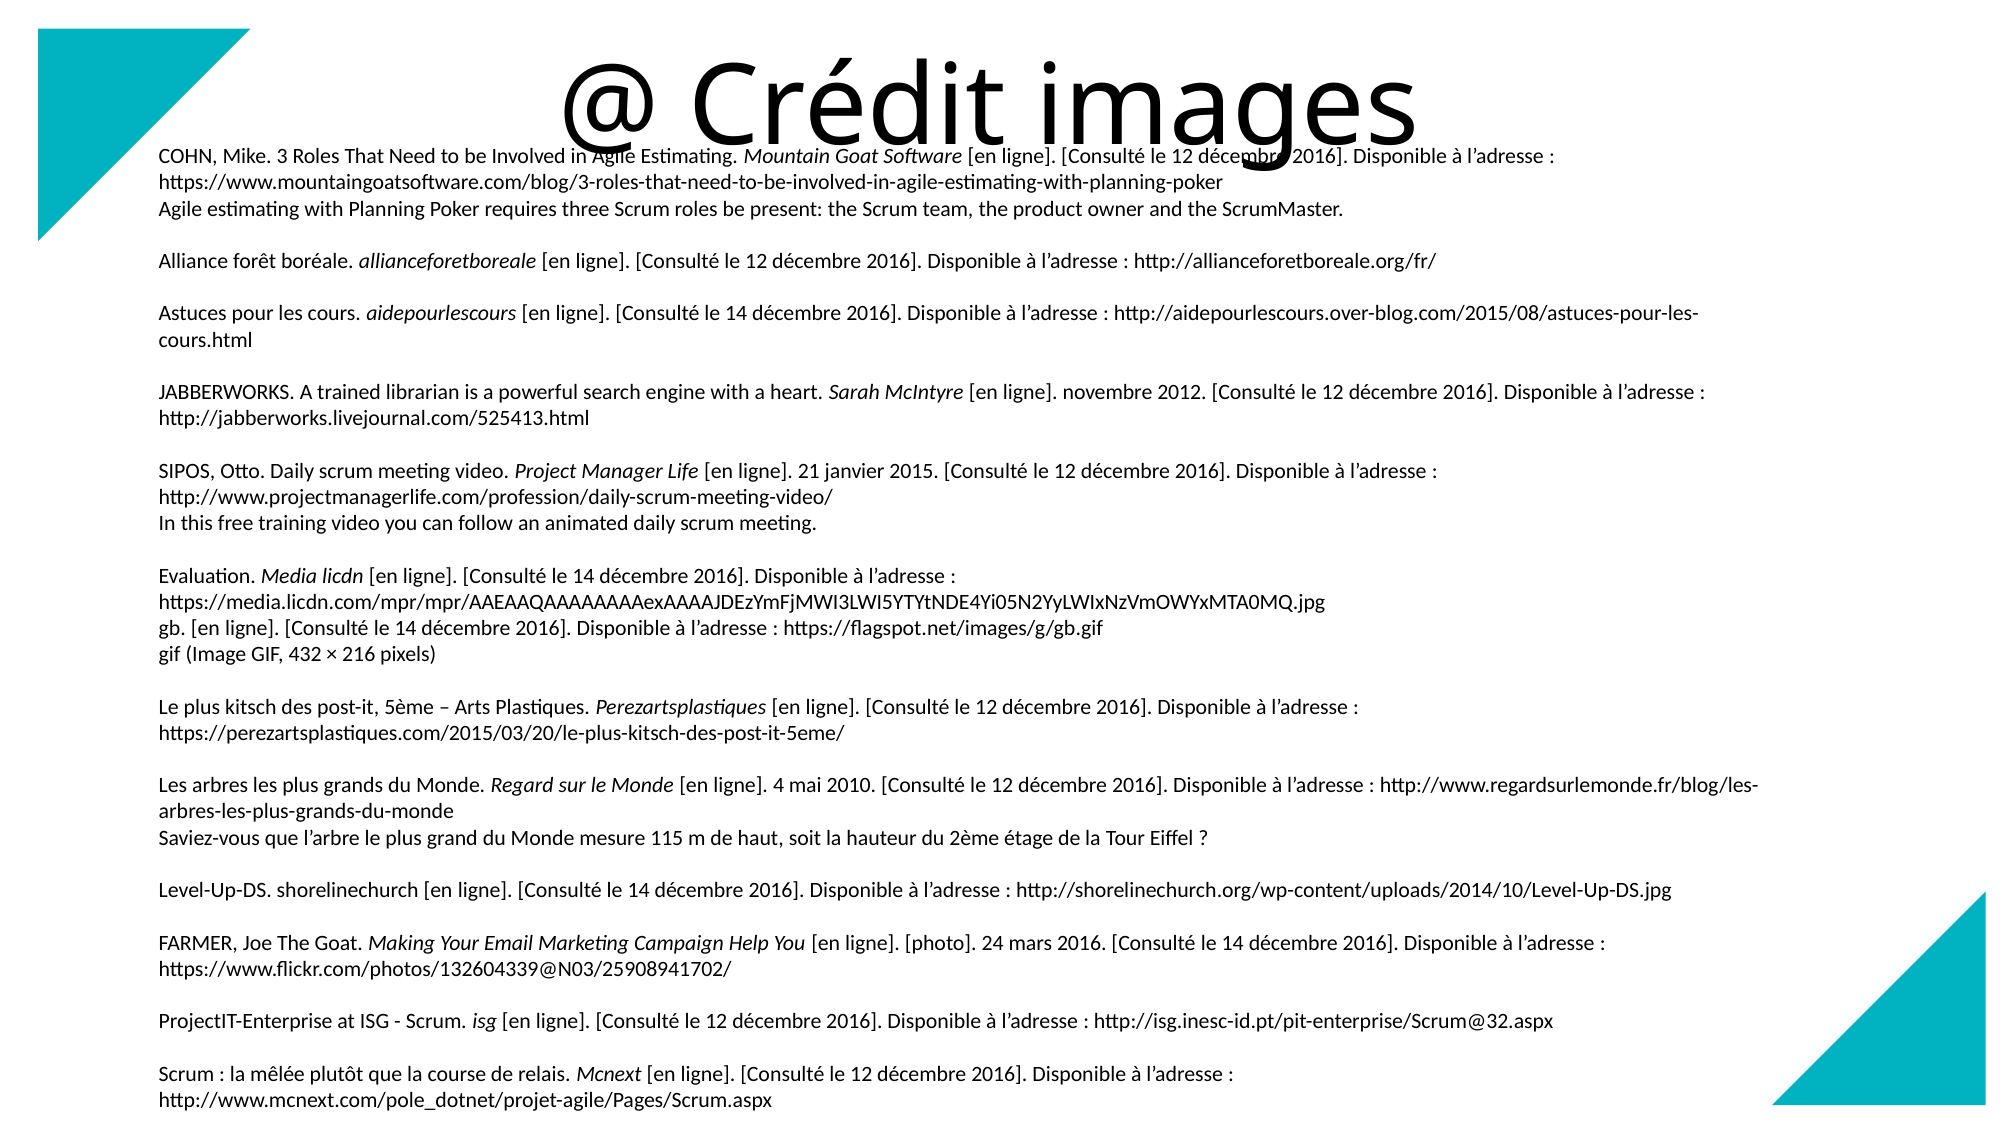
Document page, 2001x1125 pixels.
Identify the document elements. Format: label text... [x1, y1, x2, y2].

text_box COHN, Mike. 3 Roles That Need to be Involved in Agile Estimating. Mountain Goat Software [en ligne]. [Consulté le 12 décembre 2016]. Disponible à l’adresse : https://www.mountaingoatsoftware.com/blog/3-roles-that-need-to-be-involved-in-agile-estimating-with-planning-poker Agile estimating with Planning Poker requires three Scrum roles be present: the Scrum team, the product owner and the ScrumMaster. Alliance forêt boréale. allianceforetboreale [en ligne]. [Consulté le 12 décembre 2016]. Disponible à l’adresse : http://allianceforetboreale.org/fr/ Astuces pour les cours. aidepourlescours [en ligne]. [Consulté le 14 décembre 2016]. Disponible à l’adresse : http://aidepourlescours.over-blog.com/2015/08/astuces-pour-les-cours.html JABBERWORKS. A trained librarian is a powerful search engine with a heart. Sarah McIntyre [en ligne]. novembre 2012. [Consulté le 12 décembre 2016]. Disponible à l’adresse : http://jabberworks.livejournal.com/525413.html SIPOS, Otto. Daily scrum meeting video. Project Manager Life [en ligne]. 21 janvier 2015. [Consulté le 12 décembre 2016]. Disponible à l’adresse : http://www.projectmanagerlife.com/profession/daily-scrum-meeting-video/ In this free training video you can follow an animated daily scrum meeting. Evaluation. Media licdn [en ligne]. [Consulté le 14 décembre 2016]. Disponible à l’adresse : https://media.licdn.com/mpr/mpr/AAEAAQAAAAAAAAexAAAAJDEzYmFjMWI3LWI5YTYtNDE4Yi05N2YyLWIxNzVmOWYxMTA0MQ.jpg gb. [en ligne]. [Consulté le 14 décembre 2016]. Disponible à l’adresse : https://flagspot.net/images/g/gb.gif gif (Image GIF, 432 × 216 pixels) Le plus kitsch des post-it, 5ème – Arts Plastiques. Perezartsplastiques [en ligne]. [Consulté le 12 décembre 2016]. Disponible à l’adresse : https://perezartsplastiques.com/2015/03/20/le-plus-kitsch-des-post-it-5eme/ Les arbres les plus grands du Monde. Regard sur le Monde [en ligne]. 4 mai 2010. [Consulté le 12 décembre 2016]. Disponible à l’adresse : http://www.regardsurlemonde.fr/blog/les-arbres-les-plus-grands-du-monde Saviez-vous que l’arbre le plus grand du Monde mesure 115 m de haut, soit la hauteur du 2ème étage de la Tour Eiffel ? Level-Up-DS. shorelinechurch [en ligne]. [Consulté le 14 décembre 2016]. Disponible à l’adresse : http://shorelinechurch.org/wp-content/uploads/2014/10/Level-Up-DS.jpg FARMER, Joe The Goat. Making Your Email Marketing Campaign Help You [en ligne]. [photo]. 24 mars 2016. [Consulté le 14 décembre 2016]. Disponible à l’adresse : https://www.flickr.com/photos/132604339@N03/25908941702/ ProjectIT-Enterprise at ISG - Scrum. isg [en ligne]. [Consulté le 12 décembre 2016]. Disponible à l’adresse : http://isg.inesc-id.pt/pit-enterprise/Scrum@32.aspx Scrum : la mêlée plutôt que la course de relais. Mcnext [en ligne]. [Consulté le 12 décembre 2016]. Disponible à l’adresse : http://www.mcnext.com/pole_dotnet/projet-agile/Pages/Scrum.aspx [143, 134, 1783, 1125]
title @ Crédit images [126, 0, 1852, 218]
text_box [38, 28, 251, 241]
text_box [1783, 891, 1986, 1106]
